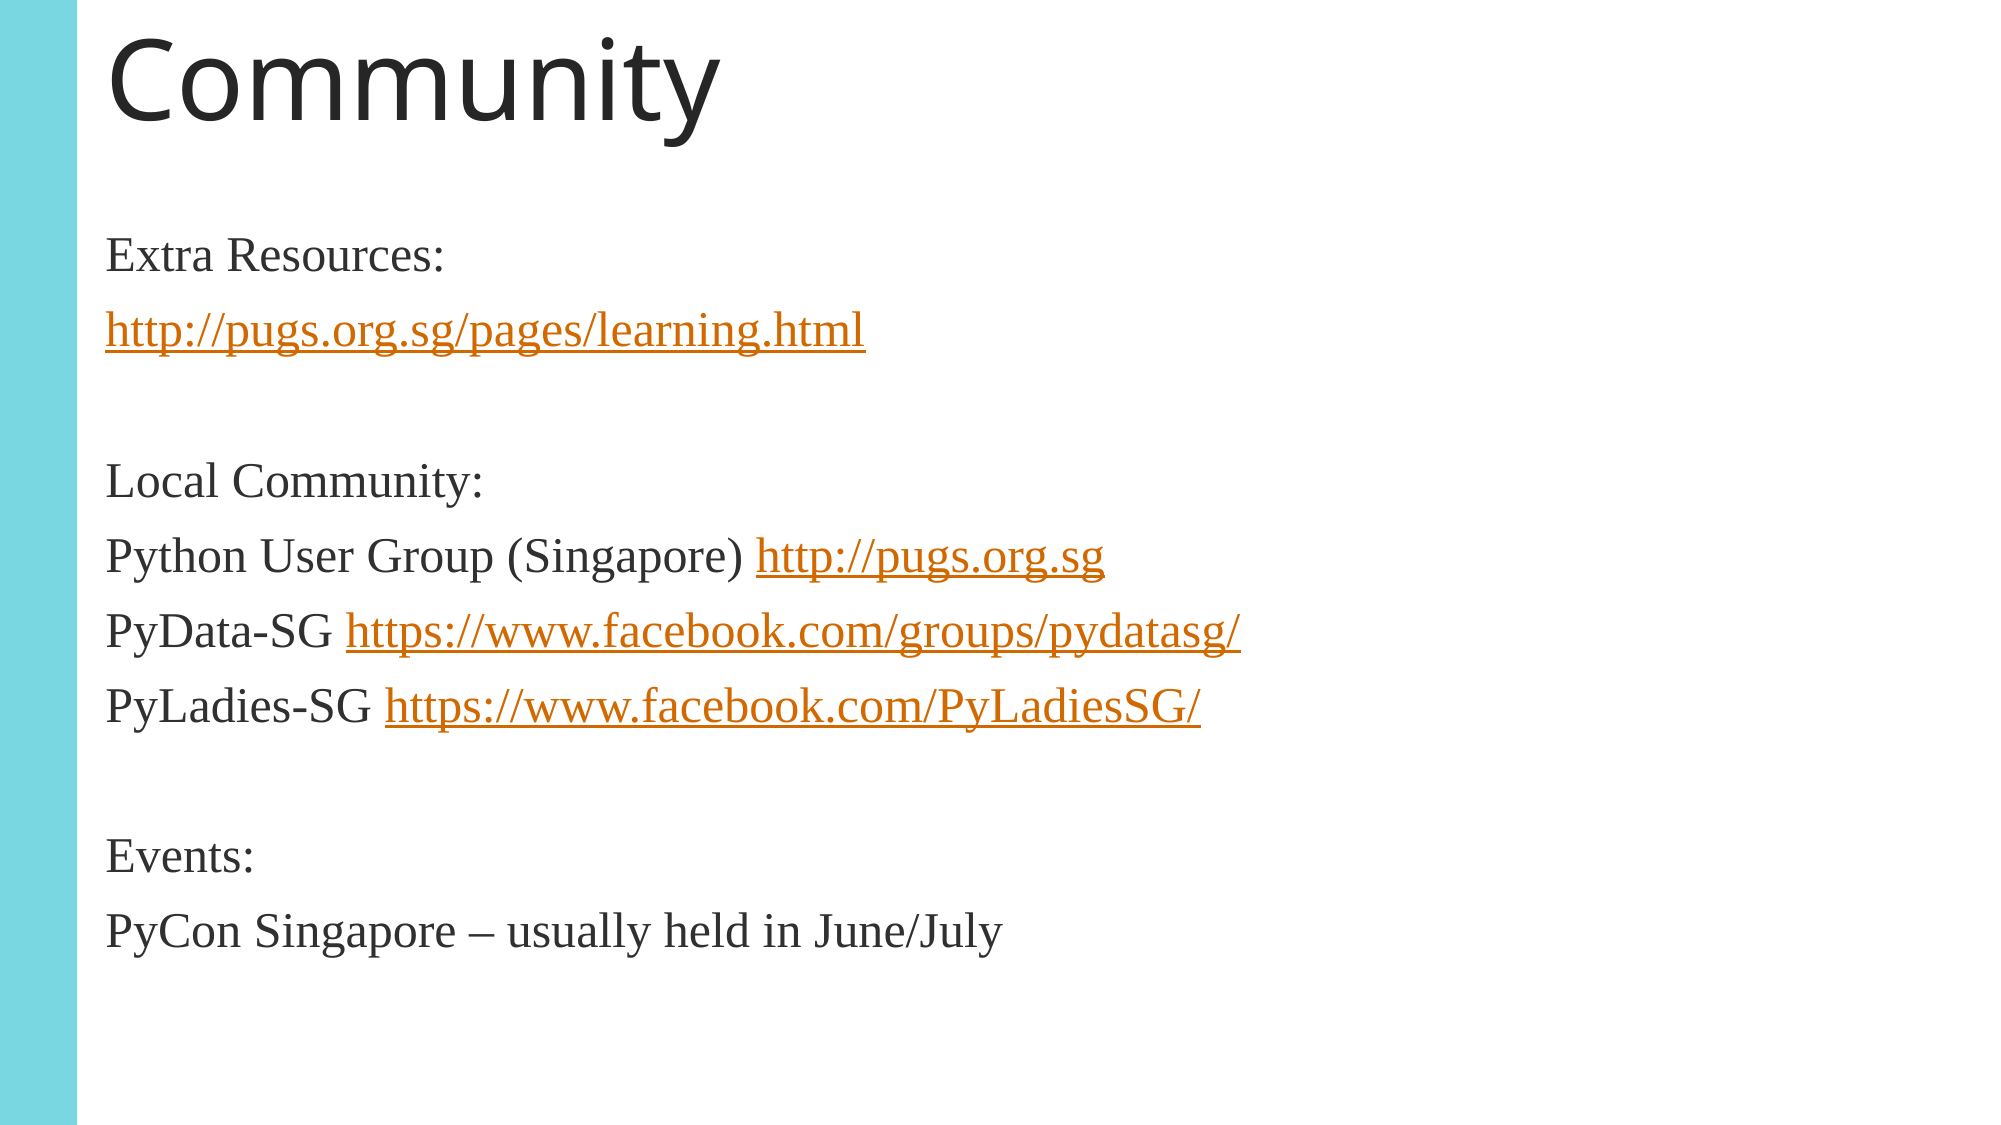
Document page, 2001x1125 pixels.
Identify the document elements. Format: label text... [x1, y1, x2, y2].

list Extra Resources: http://pugs.org.sg/pages/learning.html Local Community: Python User Group (Singapore) http://pugs.org.sg PyData-SG https://www.facebook.com/groups/pydatasg/ PyLadies-SG https://www.facebook.com/PyLadiesSG/ Events: PyCon Singapore – usually held in June/July [90, 150, 1954, 1030]
title Community [90, 31, 1954, 150]
